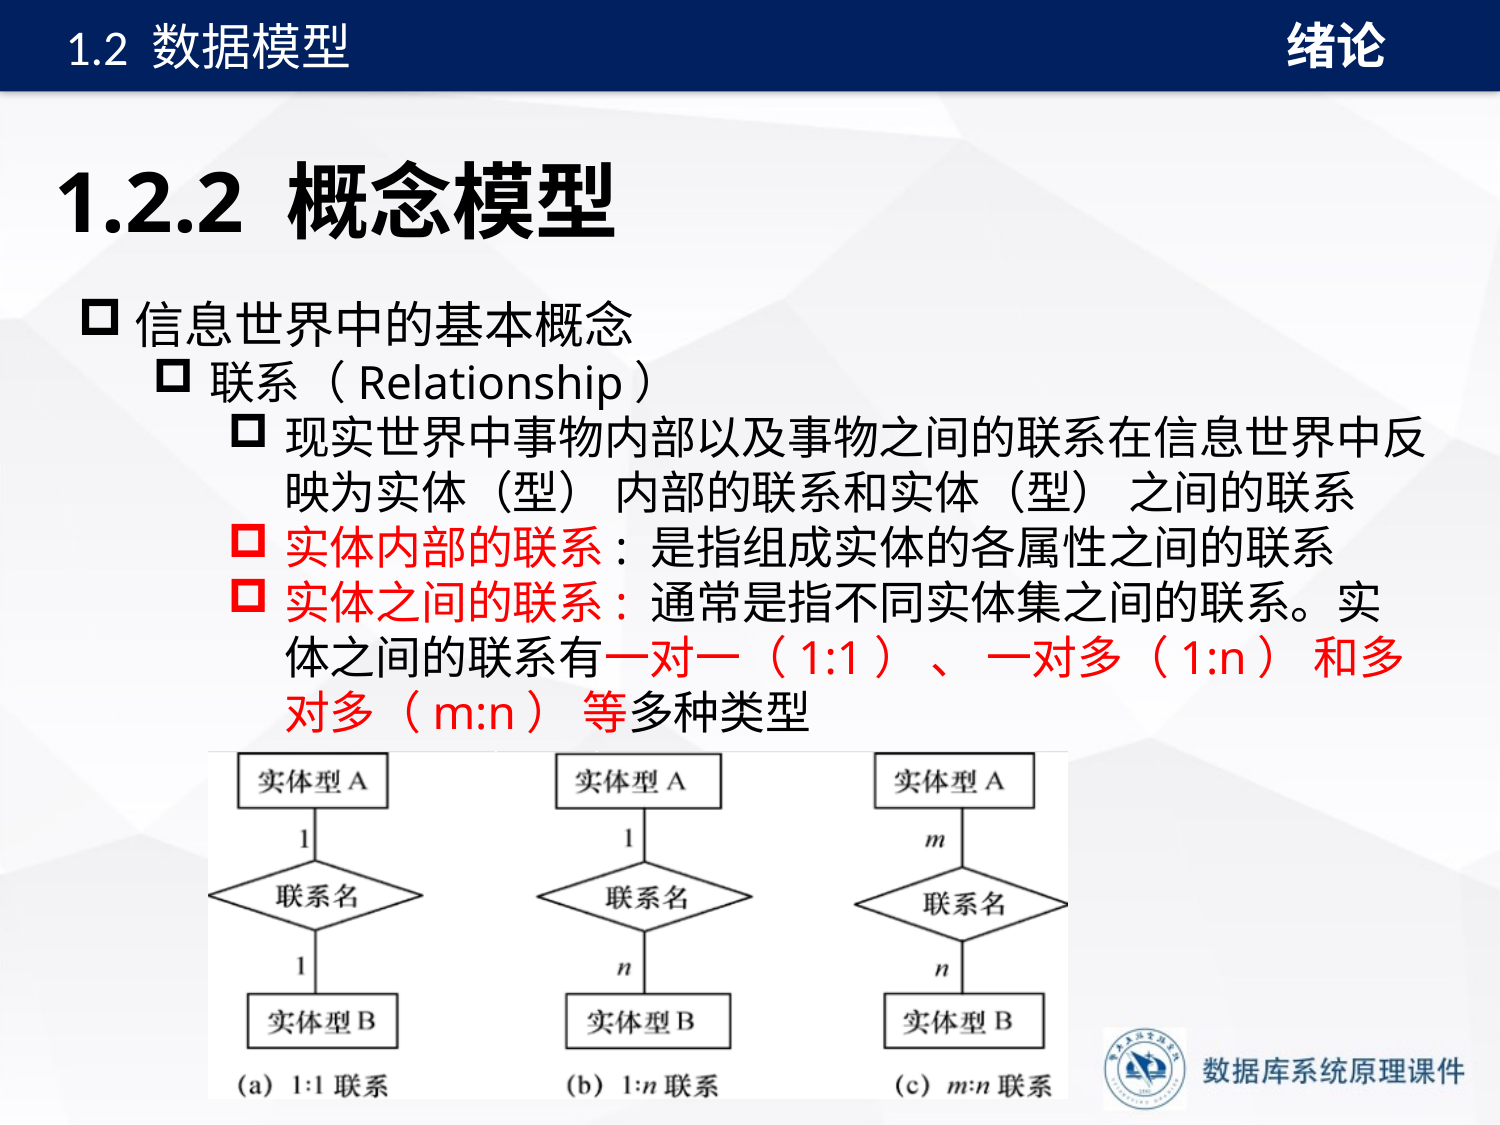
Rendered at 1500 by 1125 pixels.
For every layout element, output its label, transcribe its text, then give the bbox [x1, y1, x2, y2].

text_box 信息世界中的基本概念 联系（Relationship） 现实世界中事物内部以及事物之间的联系在信息世界中反映为实体（型） 内部的联系和实体（型） 之间的联系 实体内部的联系: 是指组成实体的各属性之间的联系 实体之间的联系: 通常是指不同实体集之间的联系。实体之间的联系有一对一（1:1） 、 一对多（1:n） 和多对多（m:n） 等多种类型 [63, 287, 1443, 747]
text_box 绪论 [1272, 7, 1402, 82]
text_box [0, 0, 1500, 92]
title 1.2.2 概念模型 [39, 124, 1459, 287]
picture [0, 92, 1500, 1125]
text_box 1.2 数据模型 [50, 8, 367, 83]
